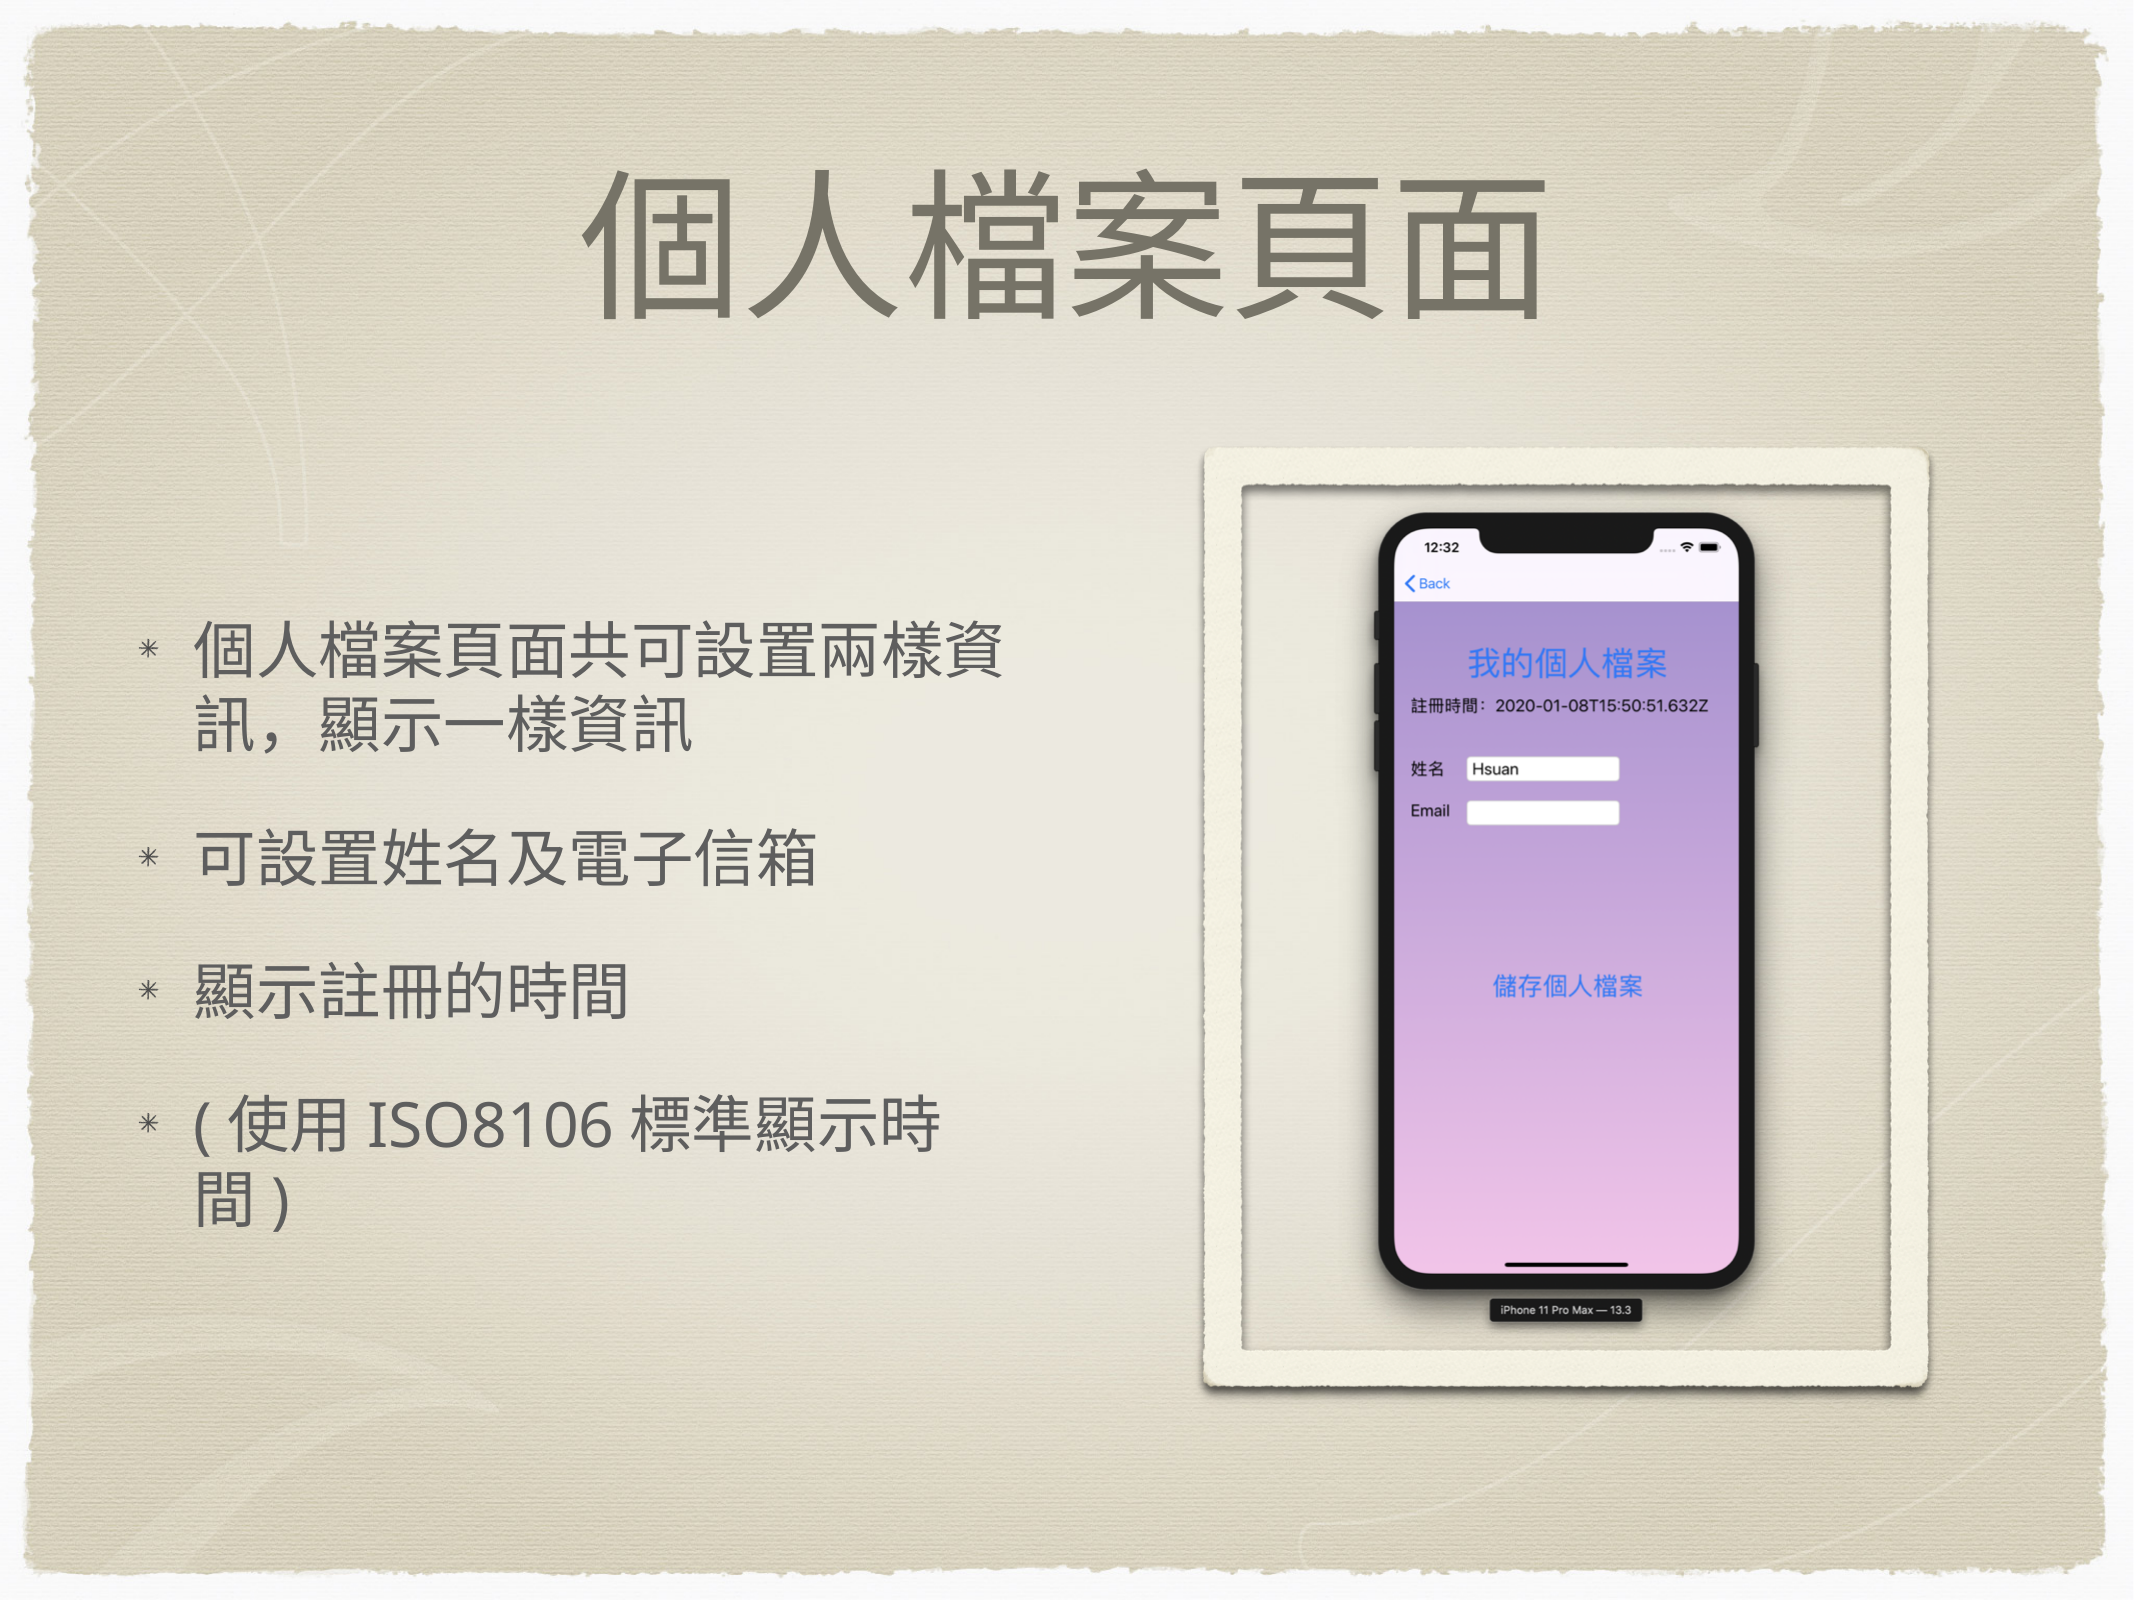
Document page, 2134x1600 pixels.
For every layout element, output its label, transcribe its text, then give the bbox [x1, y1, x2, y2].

picture [0, 0, 2134, 1600]
title 個人檔案頁面 [128, 41, 2005, 443]
list 個人檔案頁面共可設置兩樣資訊，顯示一樣資訊 可設置姓名及電子信箱 顯示註冊的時間 (使用ISO8106標準顯示時間) [128, 453, 1030, 1393]
